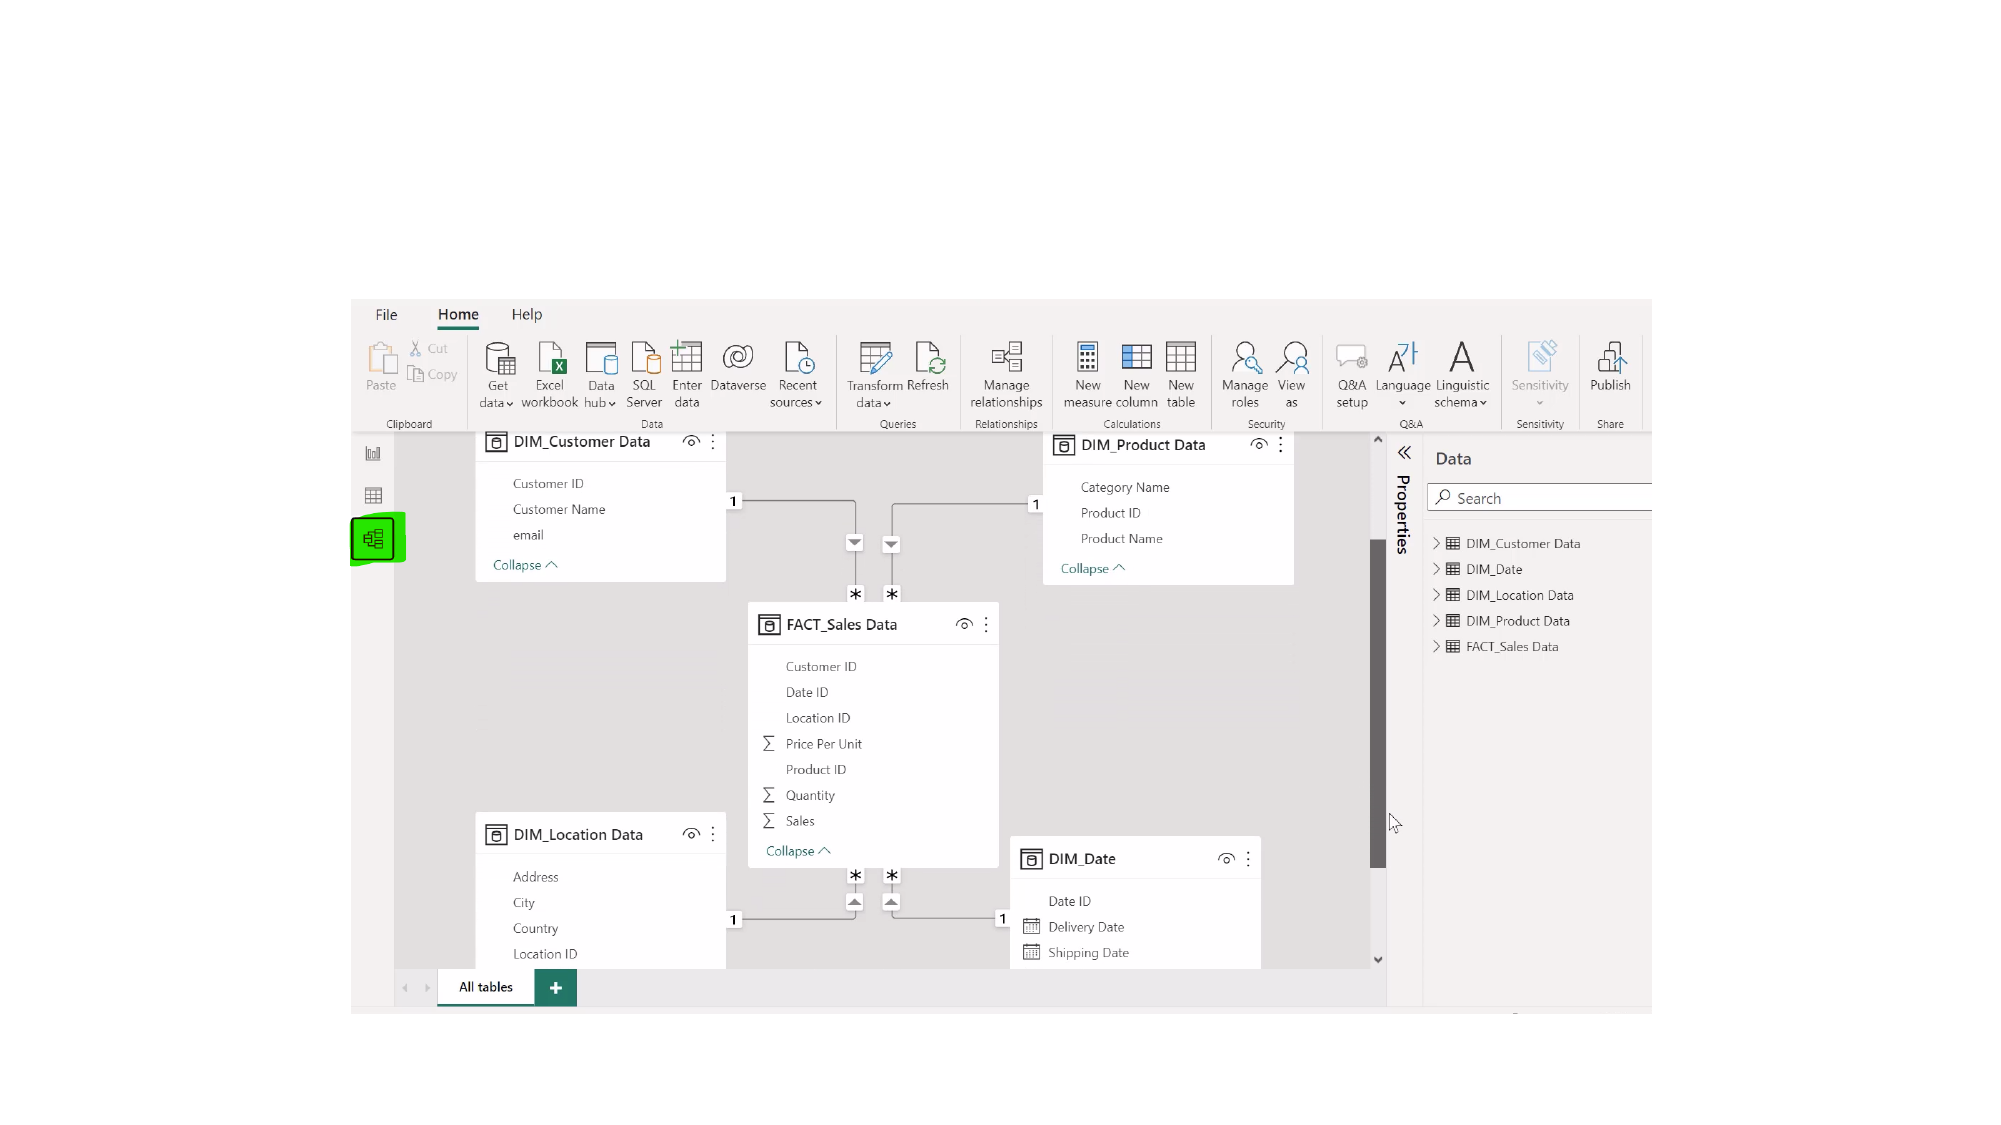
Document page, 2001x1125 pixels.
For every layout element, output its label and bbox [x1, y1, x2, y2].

list [348, 299, 1652, 1014]
